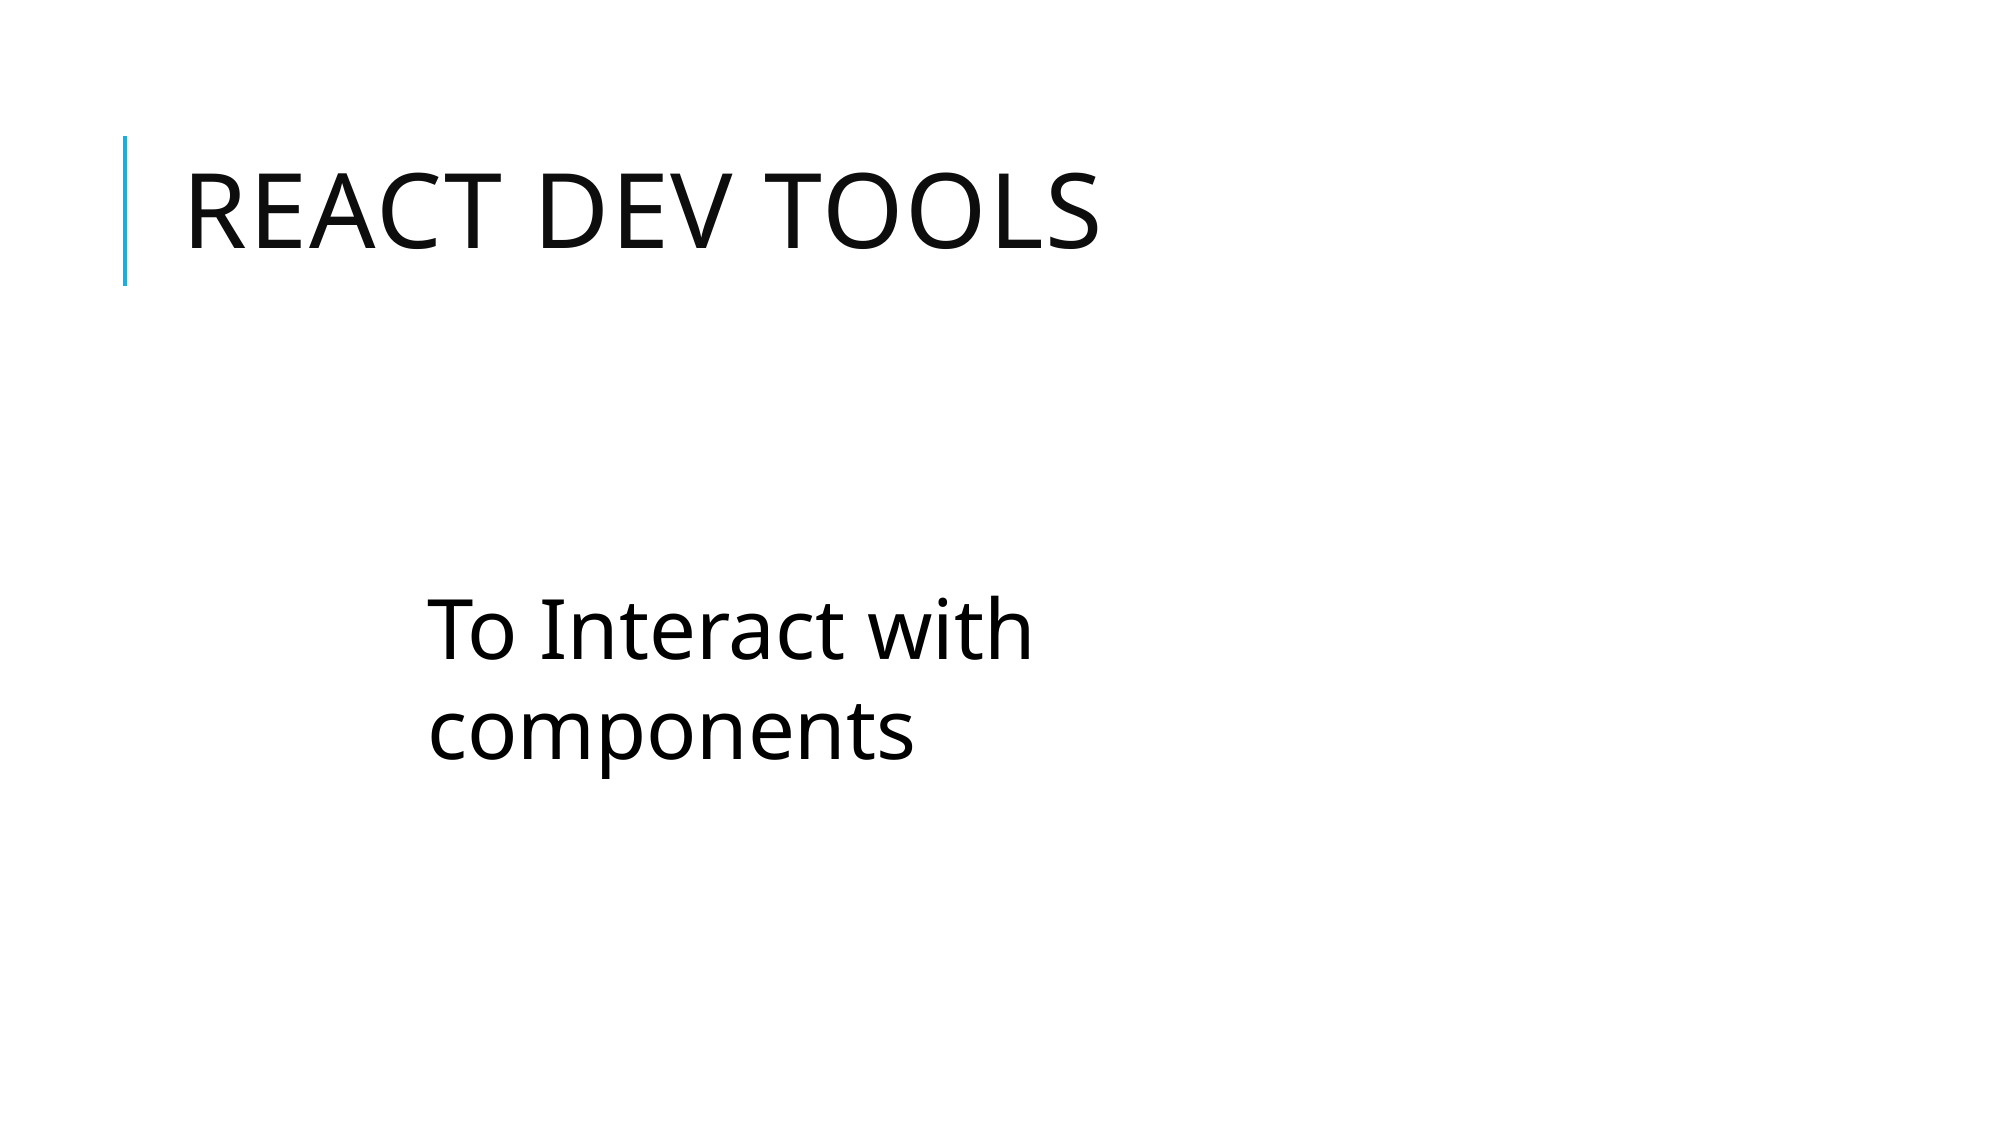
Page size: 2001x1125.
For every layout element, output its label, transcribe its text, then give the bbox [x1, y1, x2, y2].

title React Dev Tools [168, 96, 1763, 342]
text_box To Interact with components [412, 569, 1516, 784]
